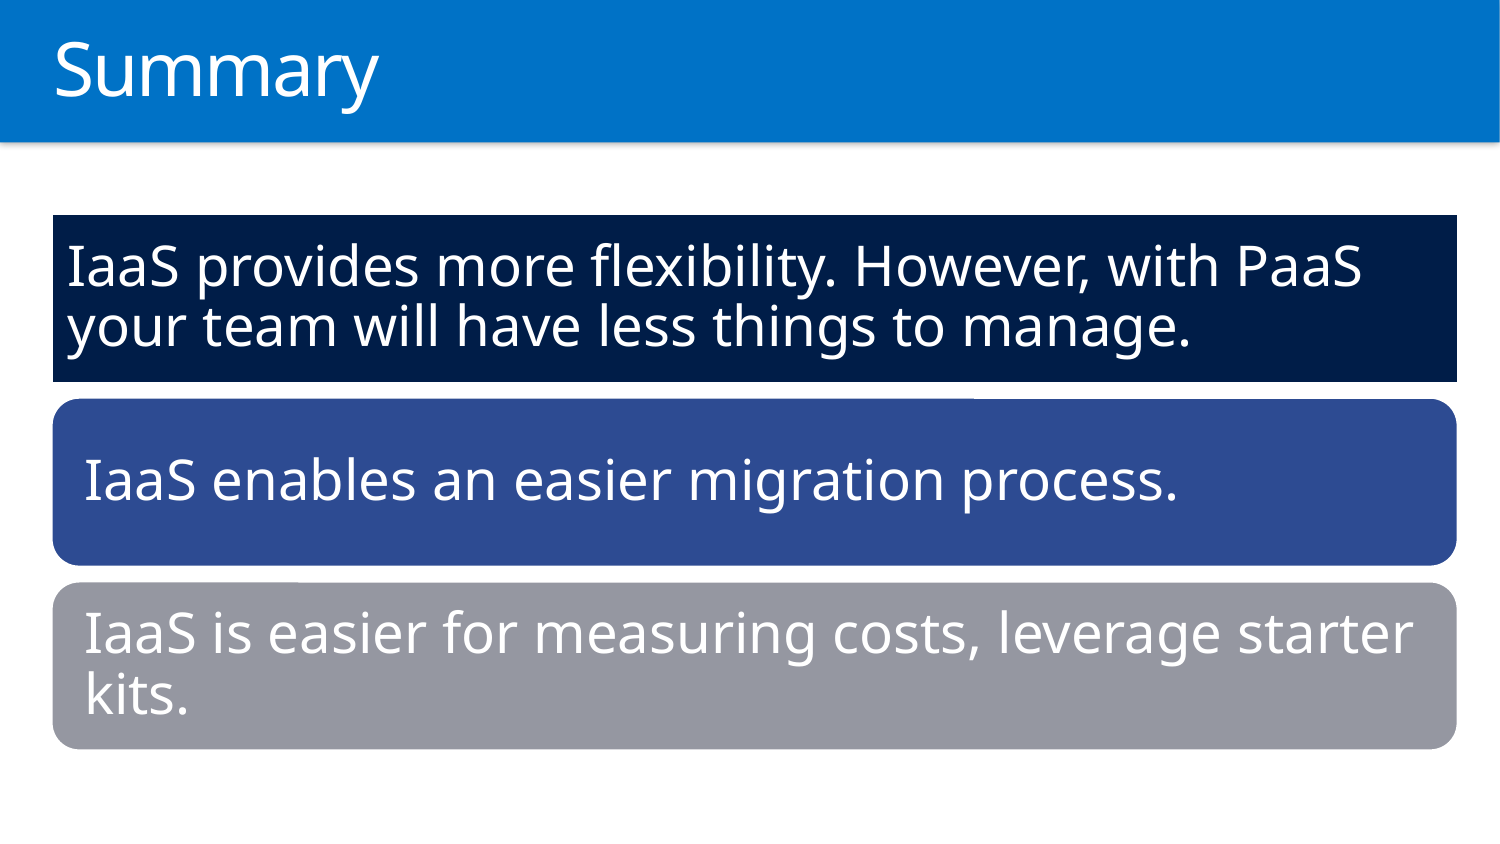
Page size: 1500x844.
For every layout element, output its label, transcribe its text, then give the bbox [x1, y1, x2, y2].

title Summary [53, 32, 1426, 173]
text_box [50, 185, 1459, 780]
